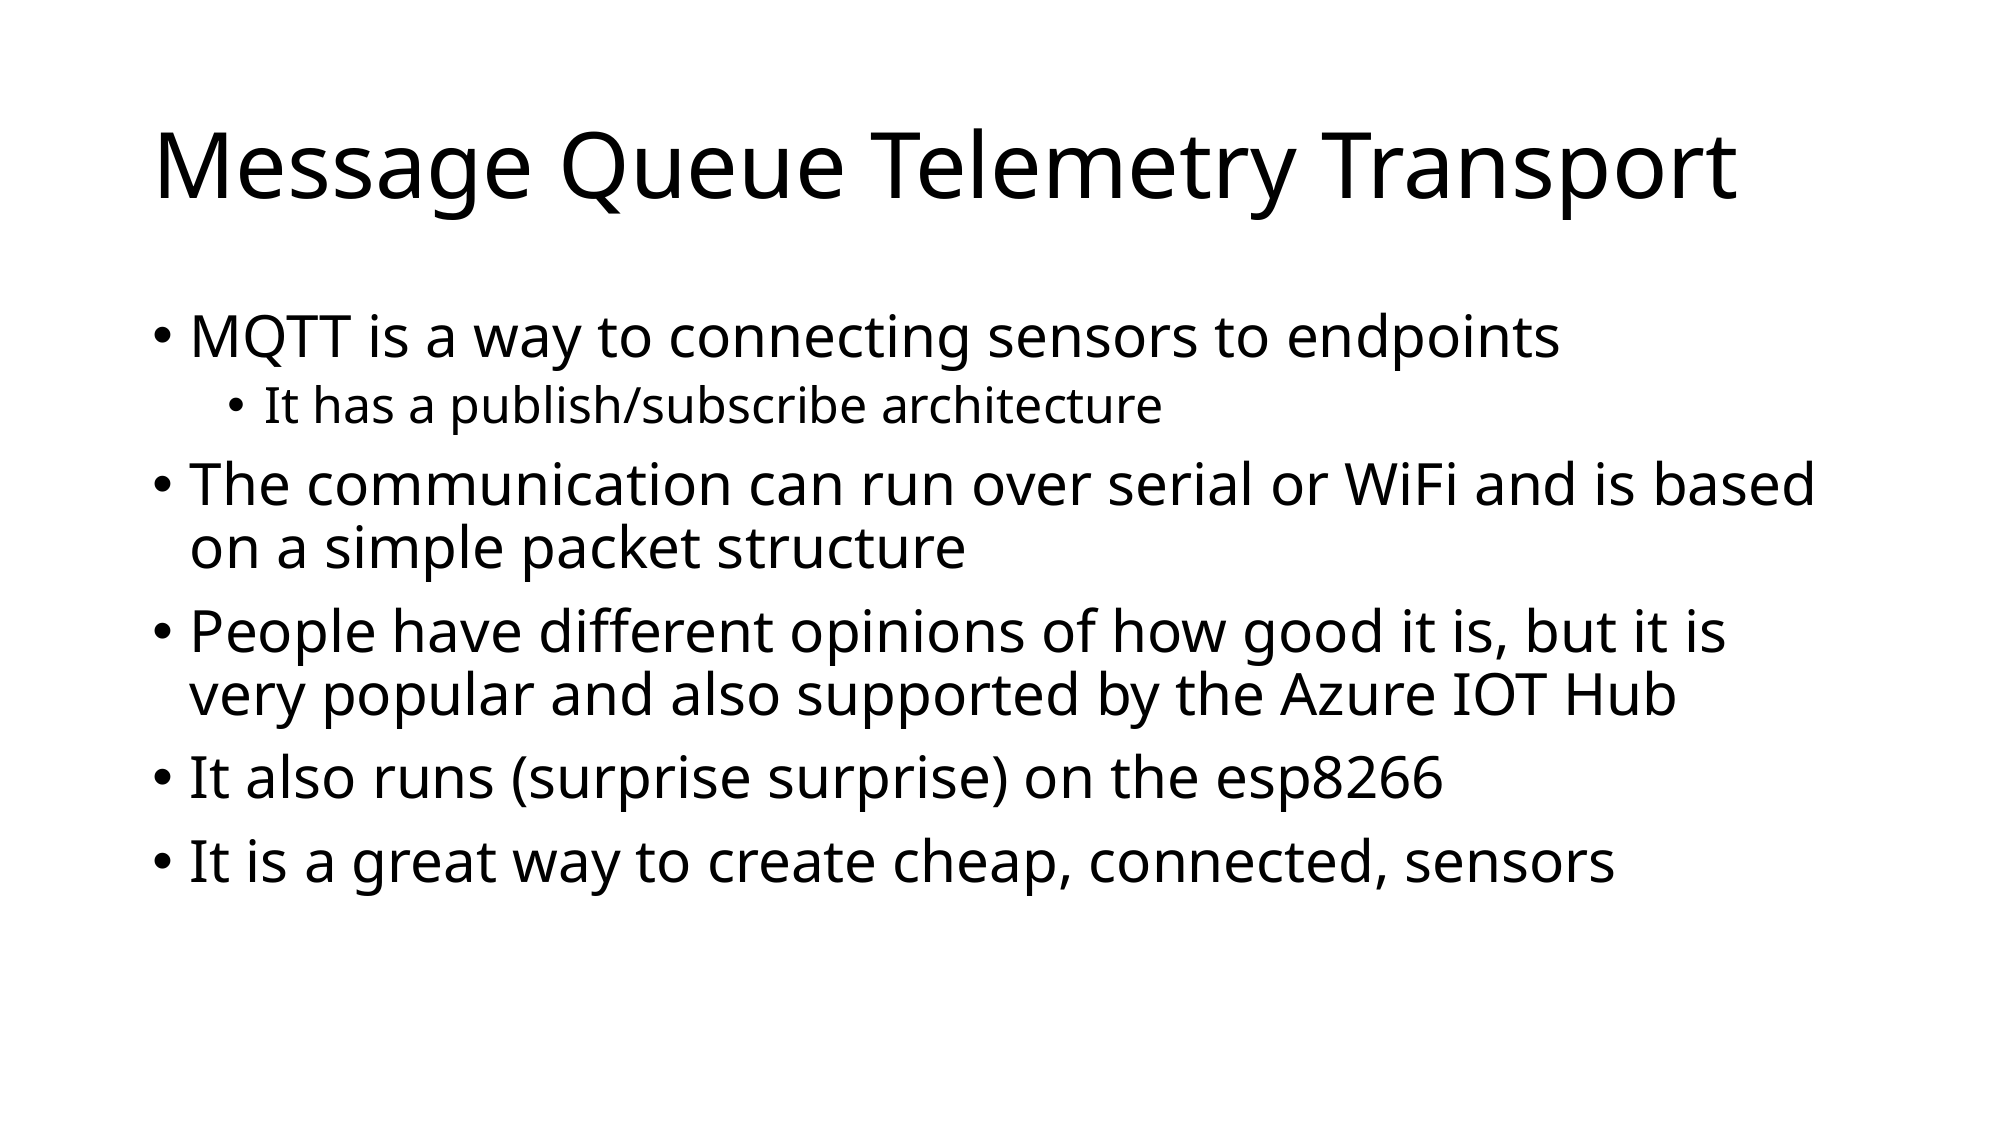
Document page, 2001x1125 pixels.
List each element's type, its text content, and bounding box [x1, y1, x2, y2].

list MQTT is a way to connecting sensors to endpoints It has a publish/subscribe architecture The communication can run over serial or WiFi and is based on a simple packet structure People have different opinions of how good it is, but it is very popular and also supported by the Azure IOT Hub It also runs (surprise surprise) on the esp8266 It is a great way to create cheap, connected, sensors [137, 299, 1863, 1014]
title Message Queue Telemetry Transport [137, 59, 1863, 278]
